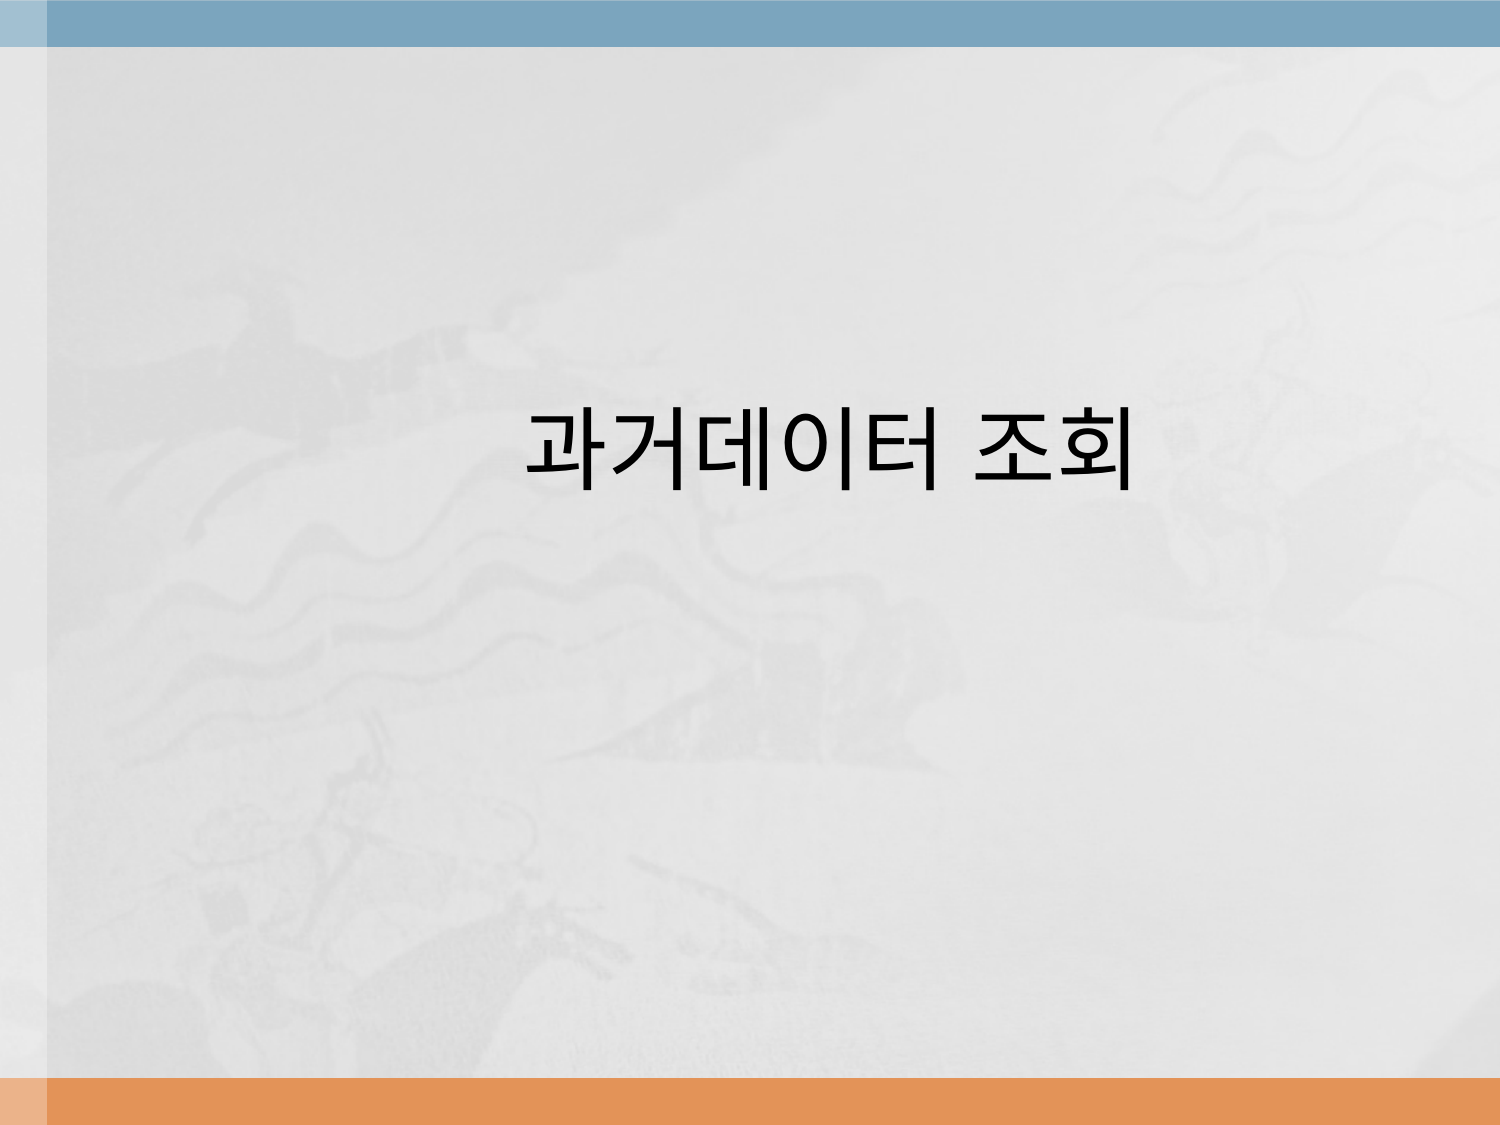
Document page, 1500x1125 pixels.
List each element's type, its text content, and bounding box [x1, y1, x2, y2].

text_box 과거데이터 조회 [430, 384, 1235, 509]
